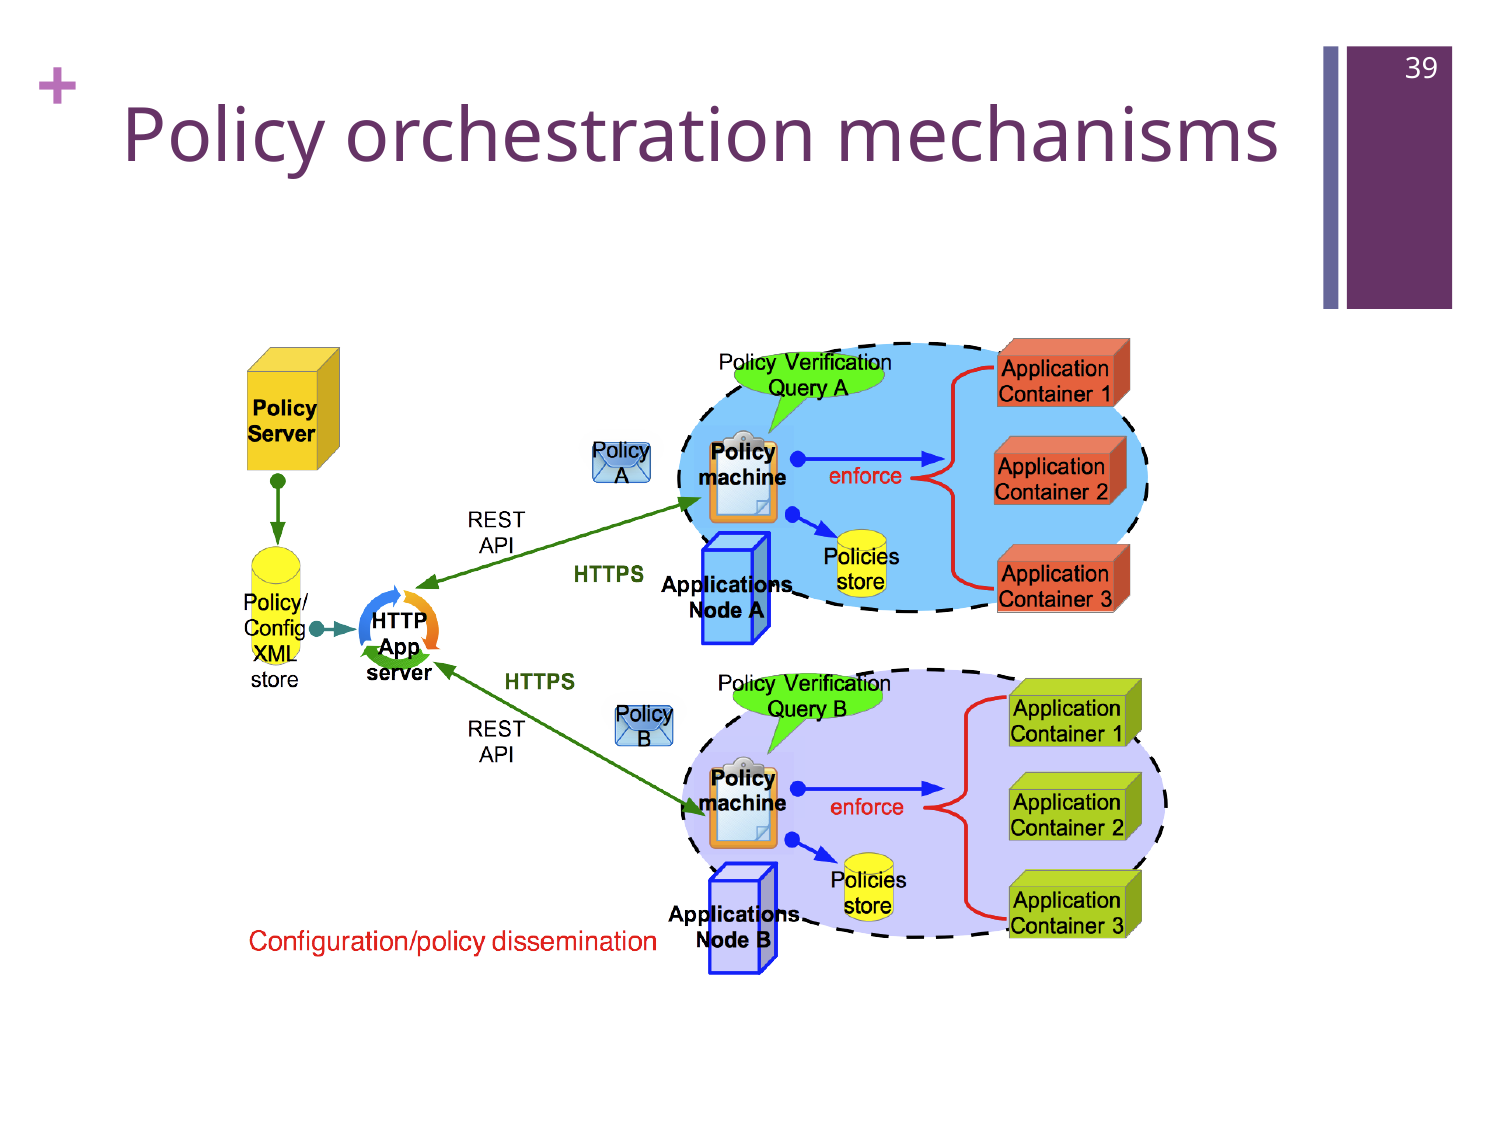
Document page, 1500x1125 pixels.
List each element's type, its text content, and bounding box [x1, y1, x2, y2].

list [81, 324, 1322, 1006]
title Policy orchestration mechanisms [81, 79, 1322, 263]
slide_number 39 [1362, 39, 1454, 100]
